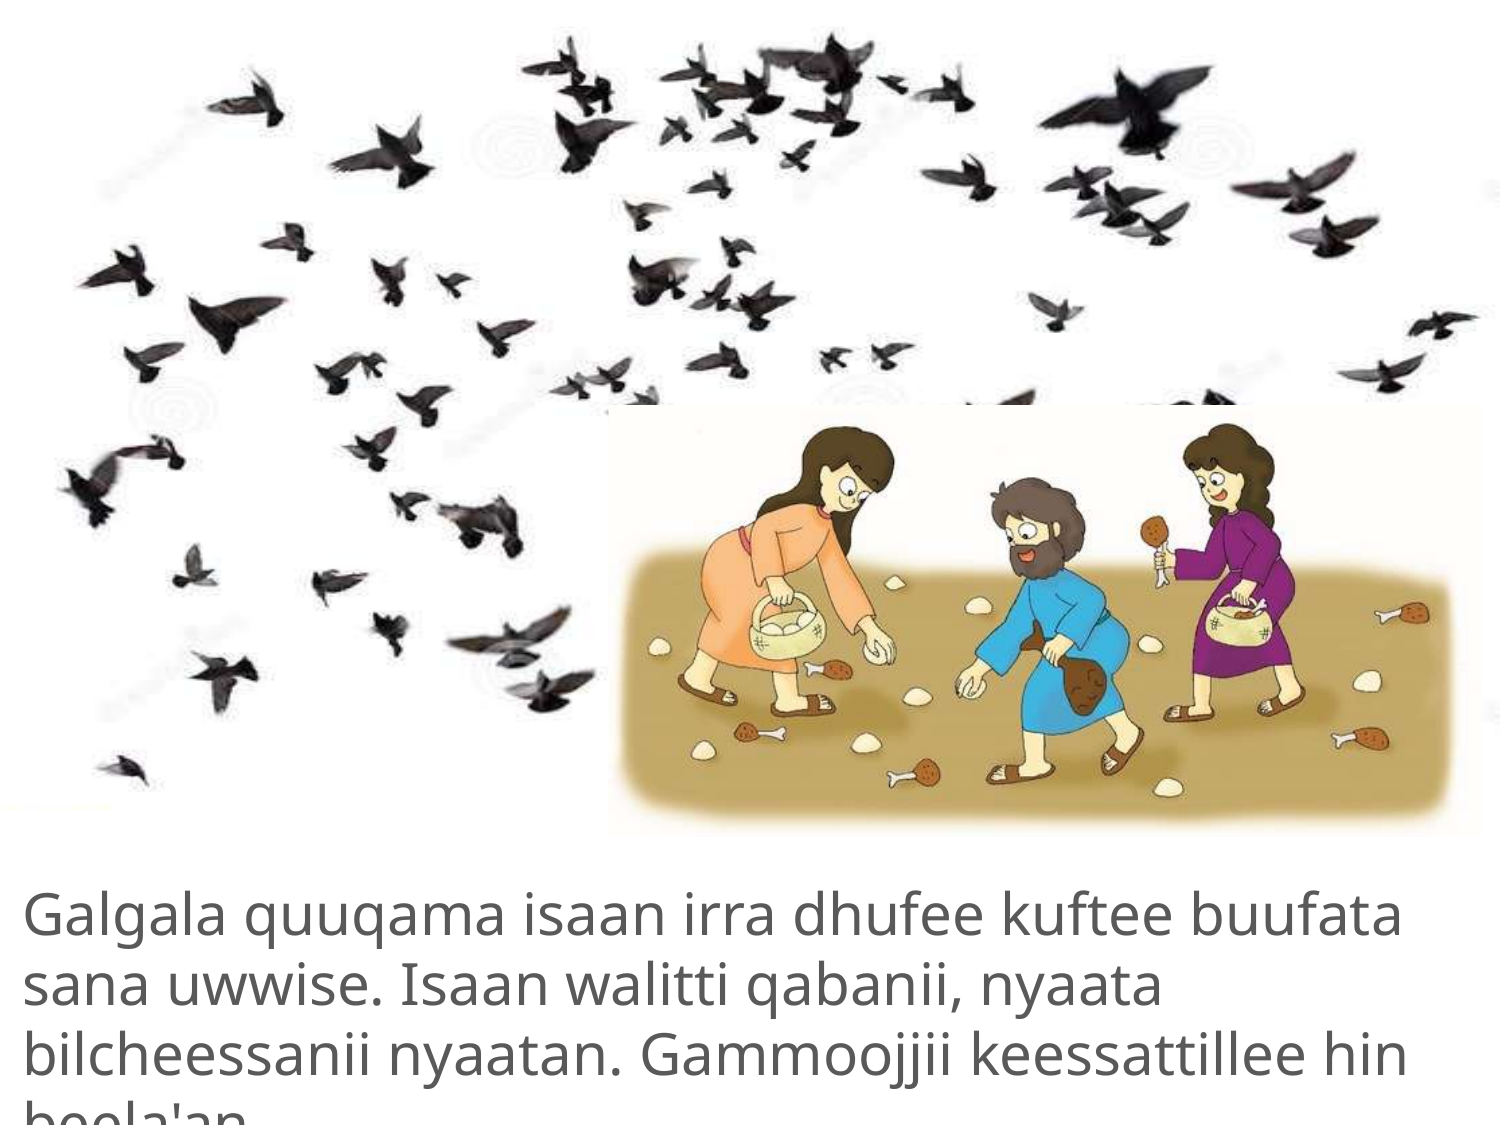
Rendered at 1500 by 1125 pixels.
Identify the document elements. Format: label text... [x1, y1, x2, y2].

picture [0, 0, 1500, 837]
text_box Galgala quuqama isaan irra dhufee kuftee buufata sana uwwise. Isaan walitti qabanii, nyaata bilcheessanii nyaatan. Gammoojjii keessattillee hin beela'an. [7, 869, 1493, 1125]
